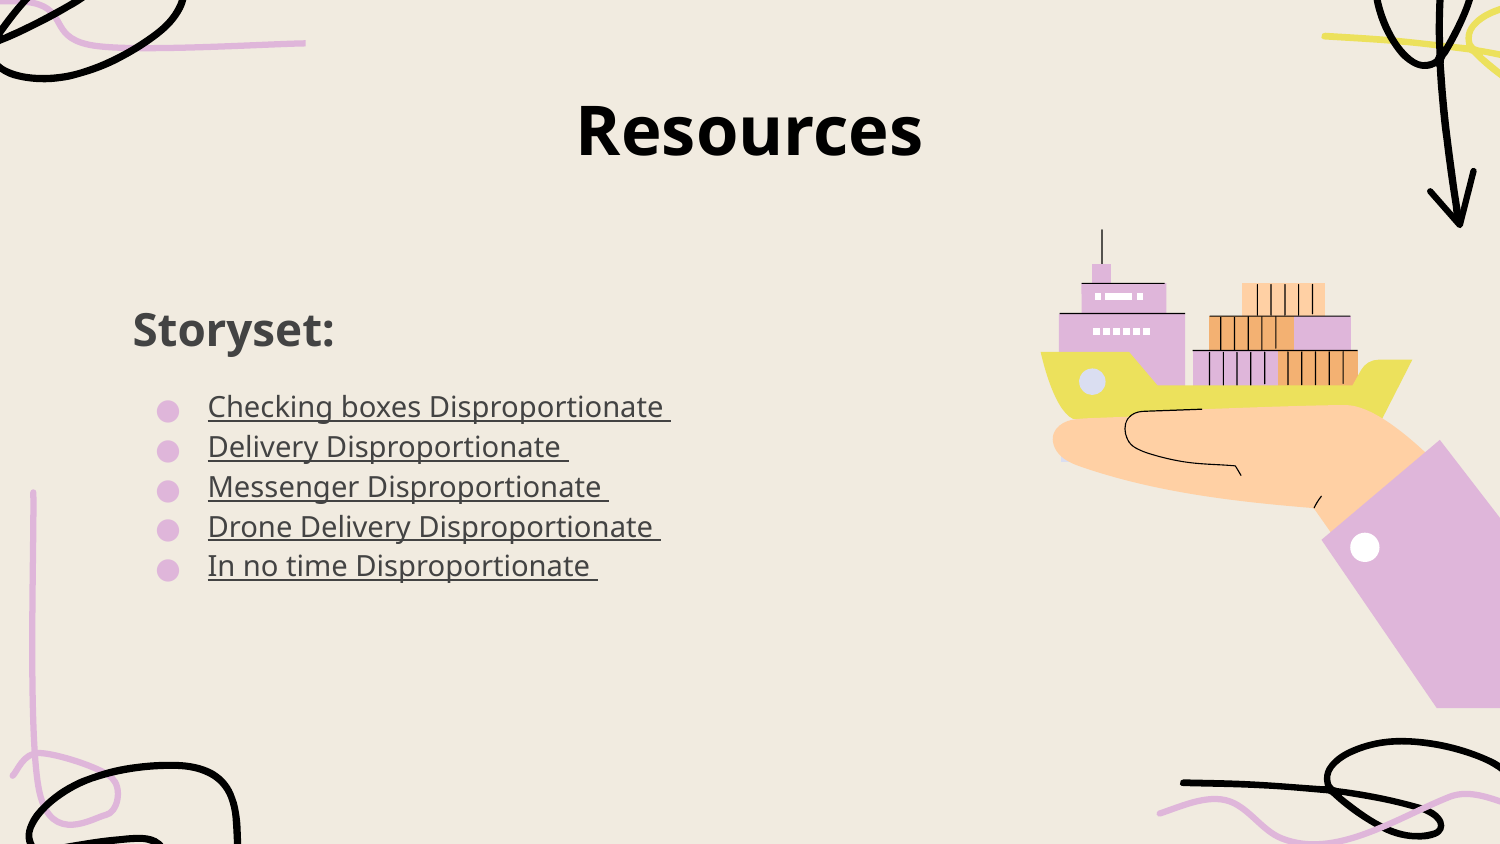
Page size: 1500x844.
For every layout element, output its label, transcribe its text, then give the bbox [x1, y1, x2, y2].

list Storyset: Checking boxes Disproportionate Delivery Disproportionate Messenger Disproportionate Drone Delivery Disproportionate In no time Disproportionate [117, 238, 982, 650]
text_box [1040, 228, 1500, 709]
title Resources [118, 88, 1382, 167]
